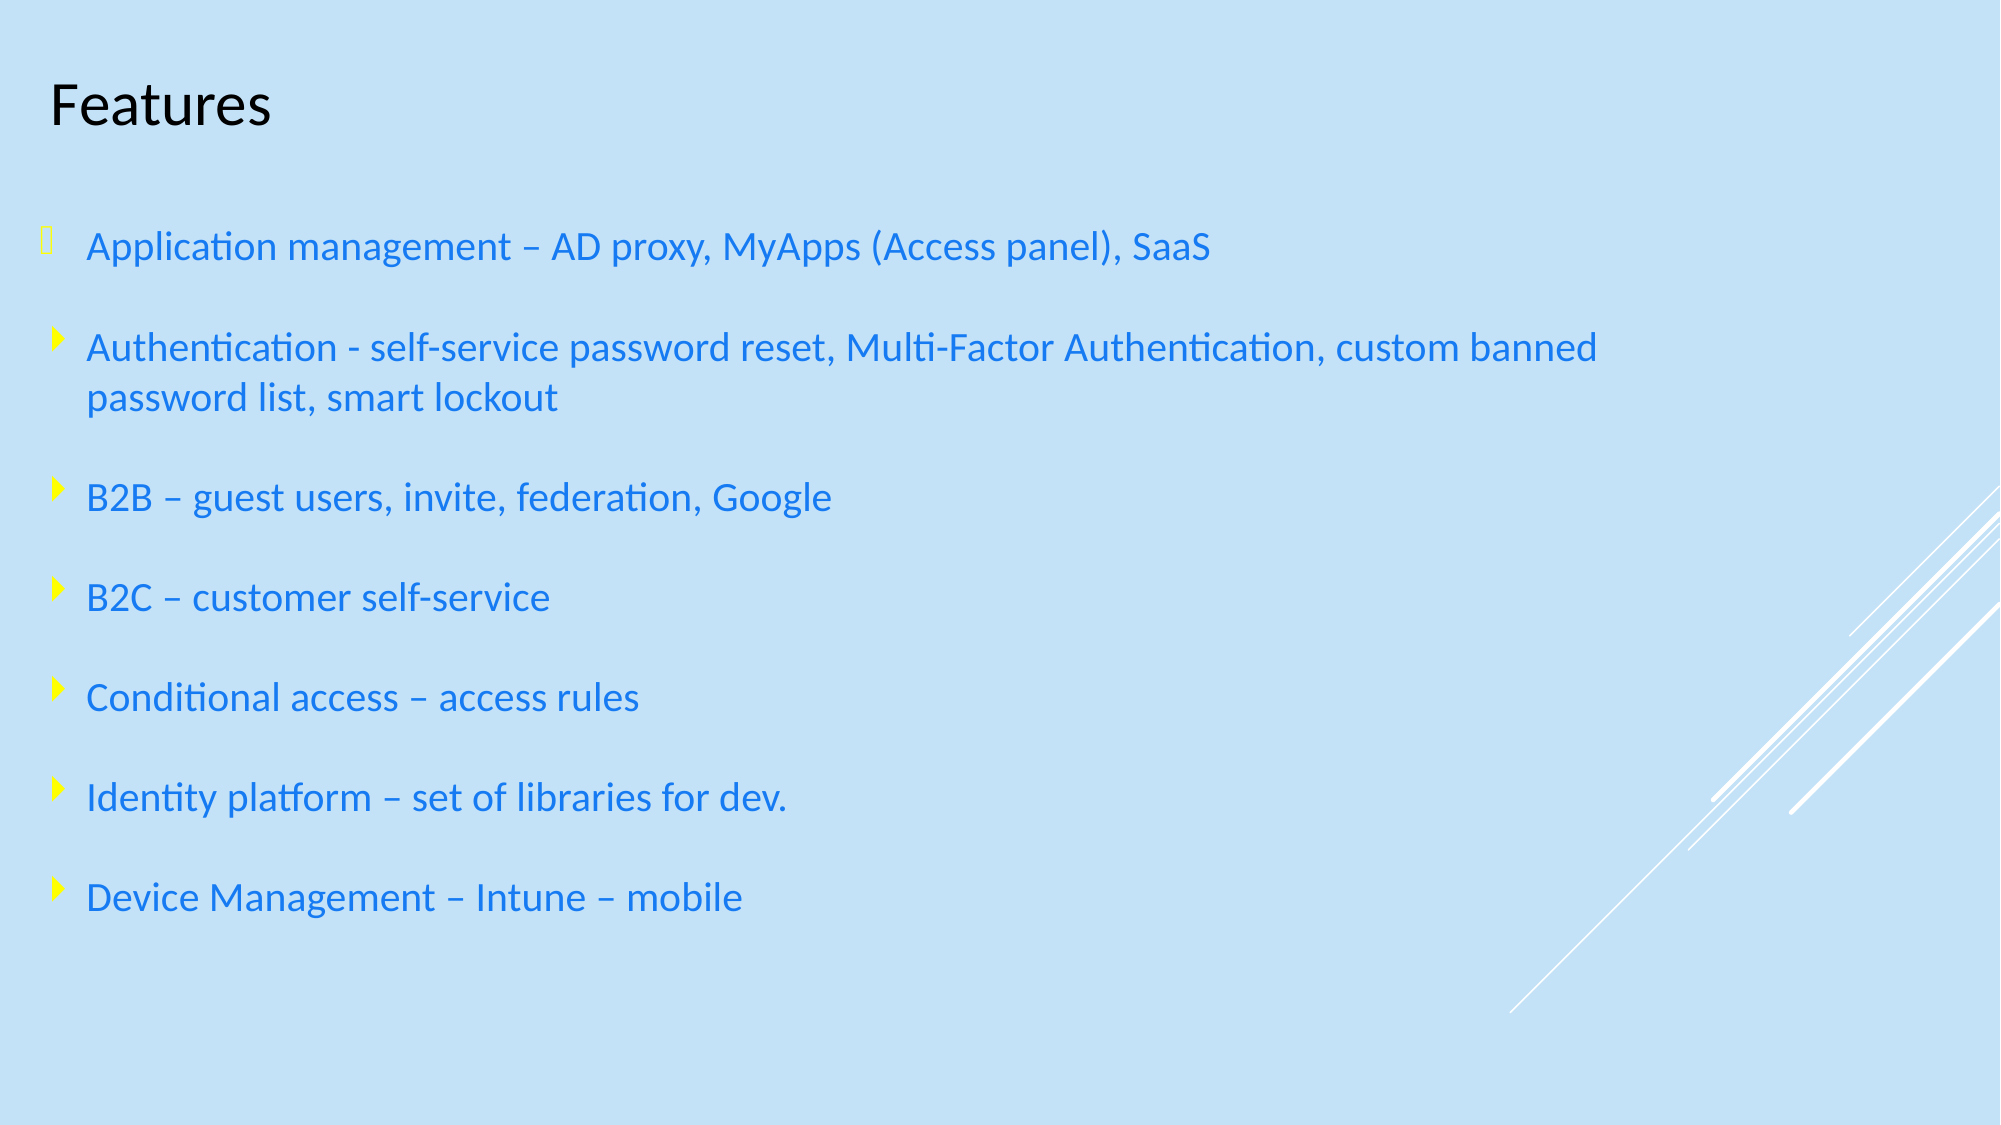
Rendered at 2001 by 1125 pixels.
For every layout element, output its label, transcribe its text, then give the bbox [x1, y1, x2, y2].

title Features [35, 53, 1411, 161]
list Application management – AD proxy, MyApps (Access panel), SaaS Authentication - self-service password reset, Multi-Factor Authentication, custom banned password list, smart lockout B2B – guest users, invite, federation, Google B2C – customer self-service Conditional access – access rules Identity platform – set of libraries for dev. Device Management – Intune – mobile [24, 161, 1736, 1023]
